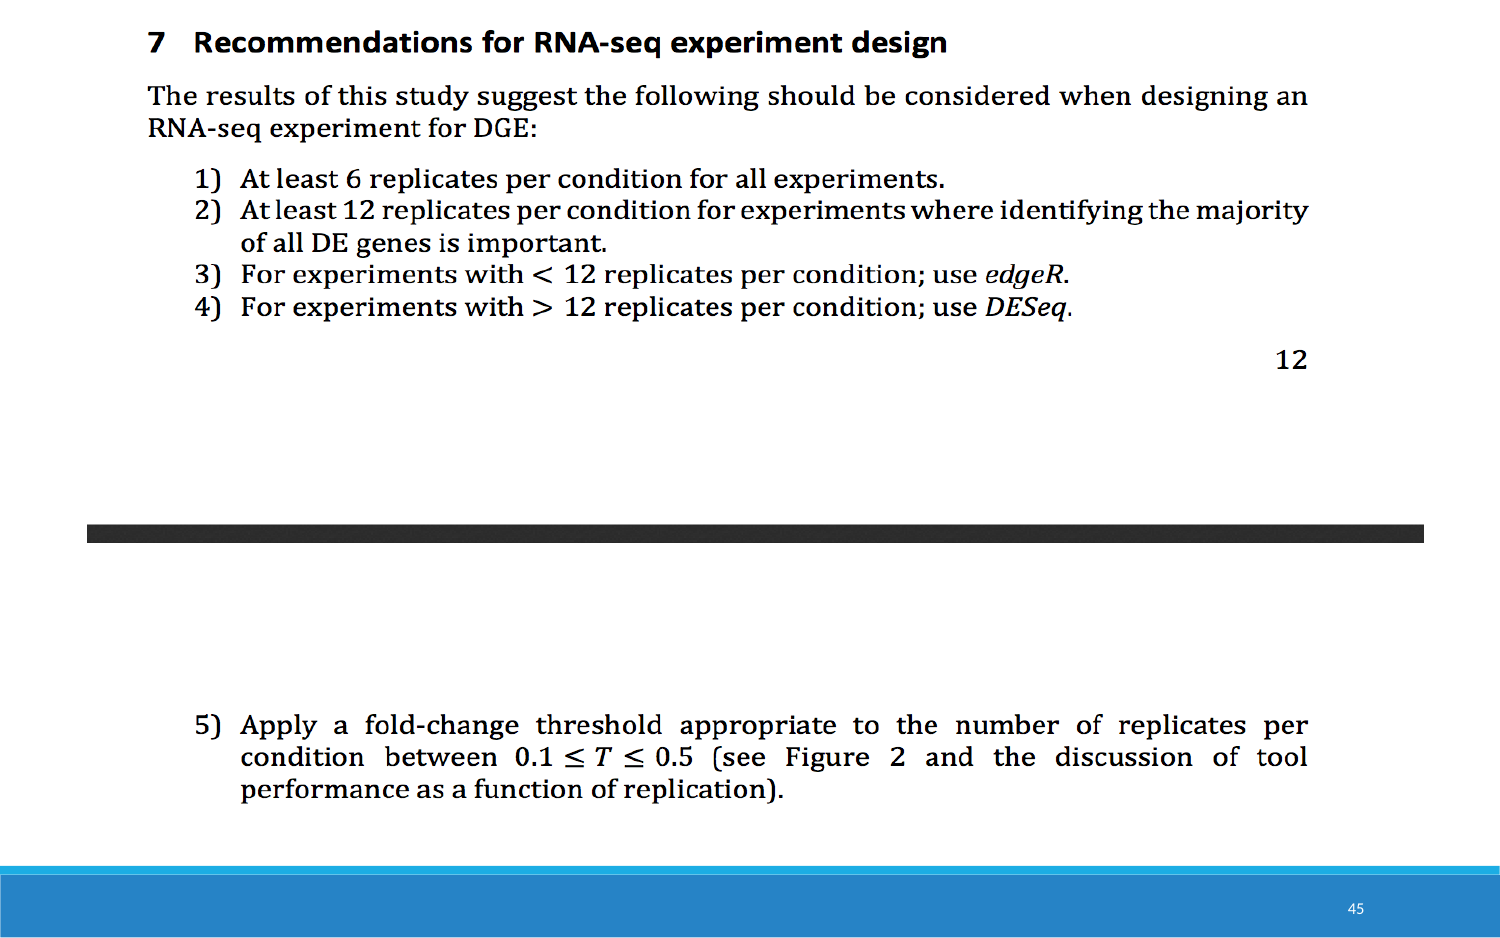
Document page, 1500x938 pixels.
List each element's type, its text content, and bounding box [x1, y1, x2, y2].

slide_number 45 [1218, 883, 1380, 933]
picture [86, 0, 1424, 845]
